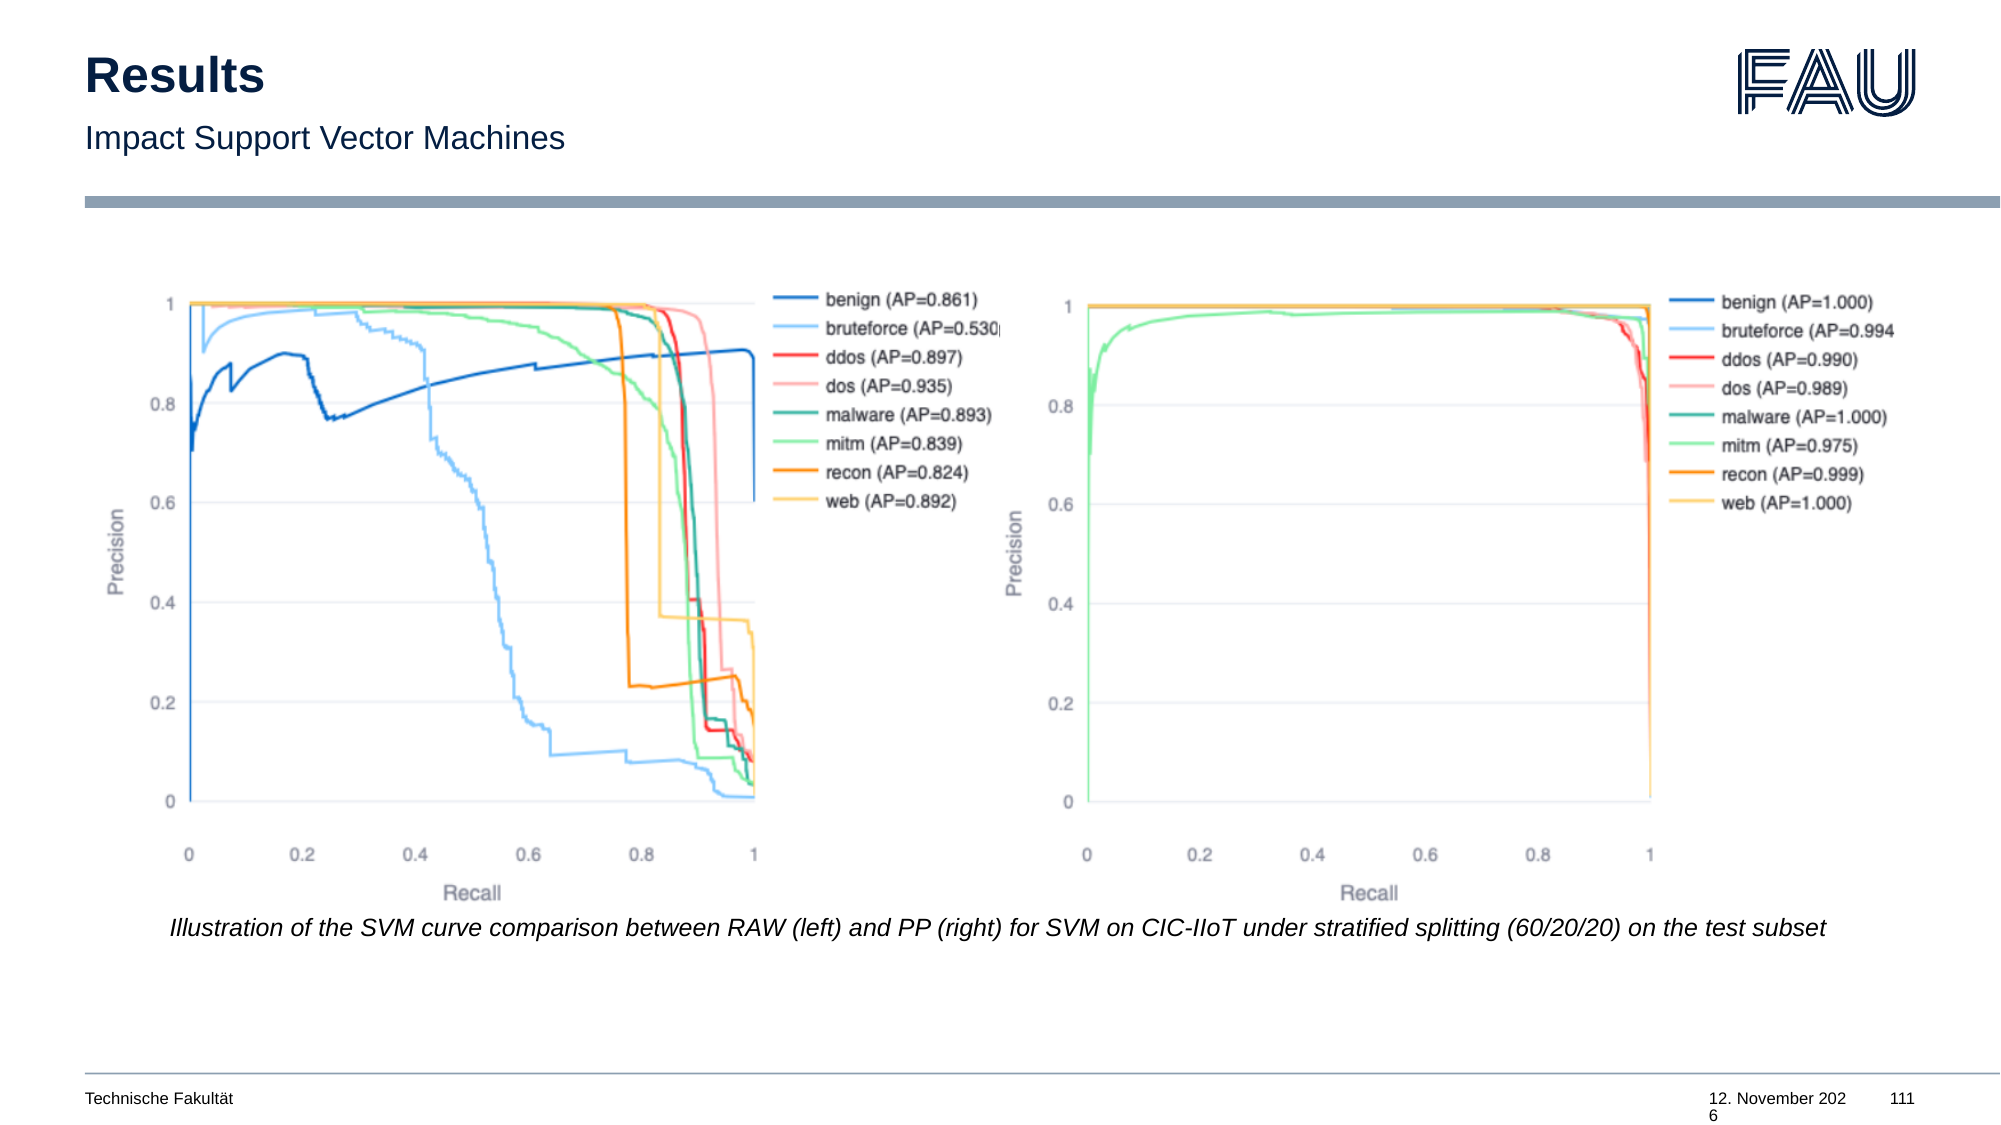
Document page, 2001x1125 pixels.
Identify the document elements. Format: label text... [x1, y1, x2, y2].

text_box Illustration of the SVM curve comparison between RAW (left) and PP (right) for SVM on CIC-IIoT under stratified splitting (60/20/20) on the test subset [84, 908, 1916, 941]
footer Technische Fakultät [85, 1088, 983, 1109]
title Results [85, 49, 1208, 104]
picture [103, 283, 1901, 908]
list Impact Support Vector Machines [85, 112, 1208, 154]
slide_number 111 [1883, 1088, 1916, 1109]
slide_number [1708, 1088, 1849, 1109]
